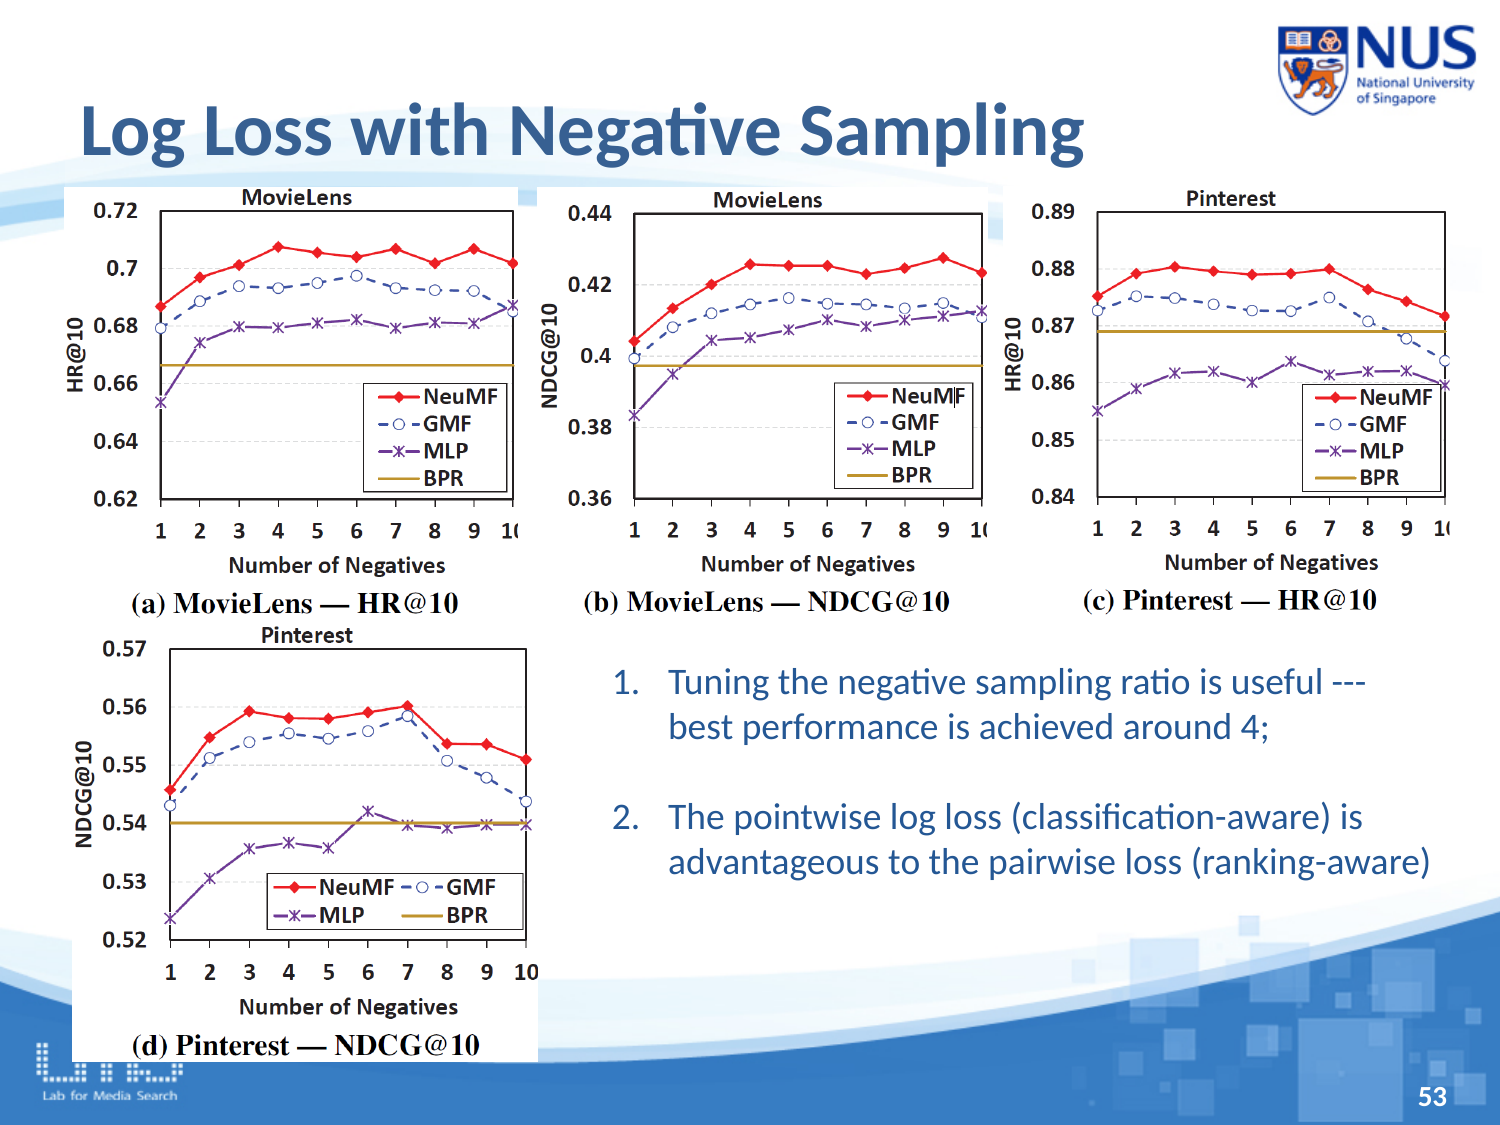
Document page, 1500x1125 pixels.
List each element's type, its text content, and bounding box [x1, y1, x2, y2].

slide_number 53 [1112, 1065, 1463, 1125]
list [64, 187, 518, 624]
picture [0, 0, 1500, 1125]
text_box Tuning the negative sampling ratio is useful --- best performance is achieved around 4; The pointwise log loss (classification-aware) is advantageous to the pairwise loss (ranking-aware) [597, 653, 1450, 890]
title Log Loss with Negative Sampling [64, 30, 1134, 198]
